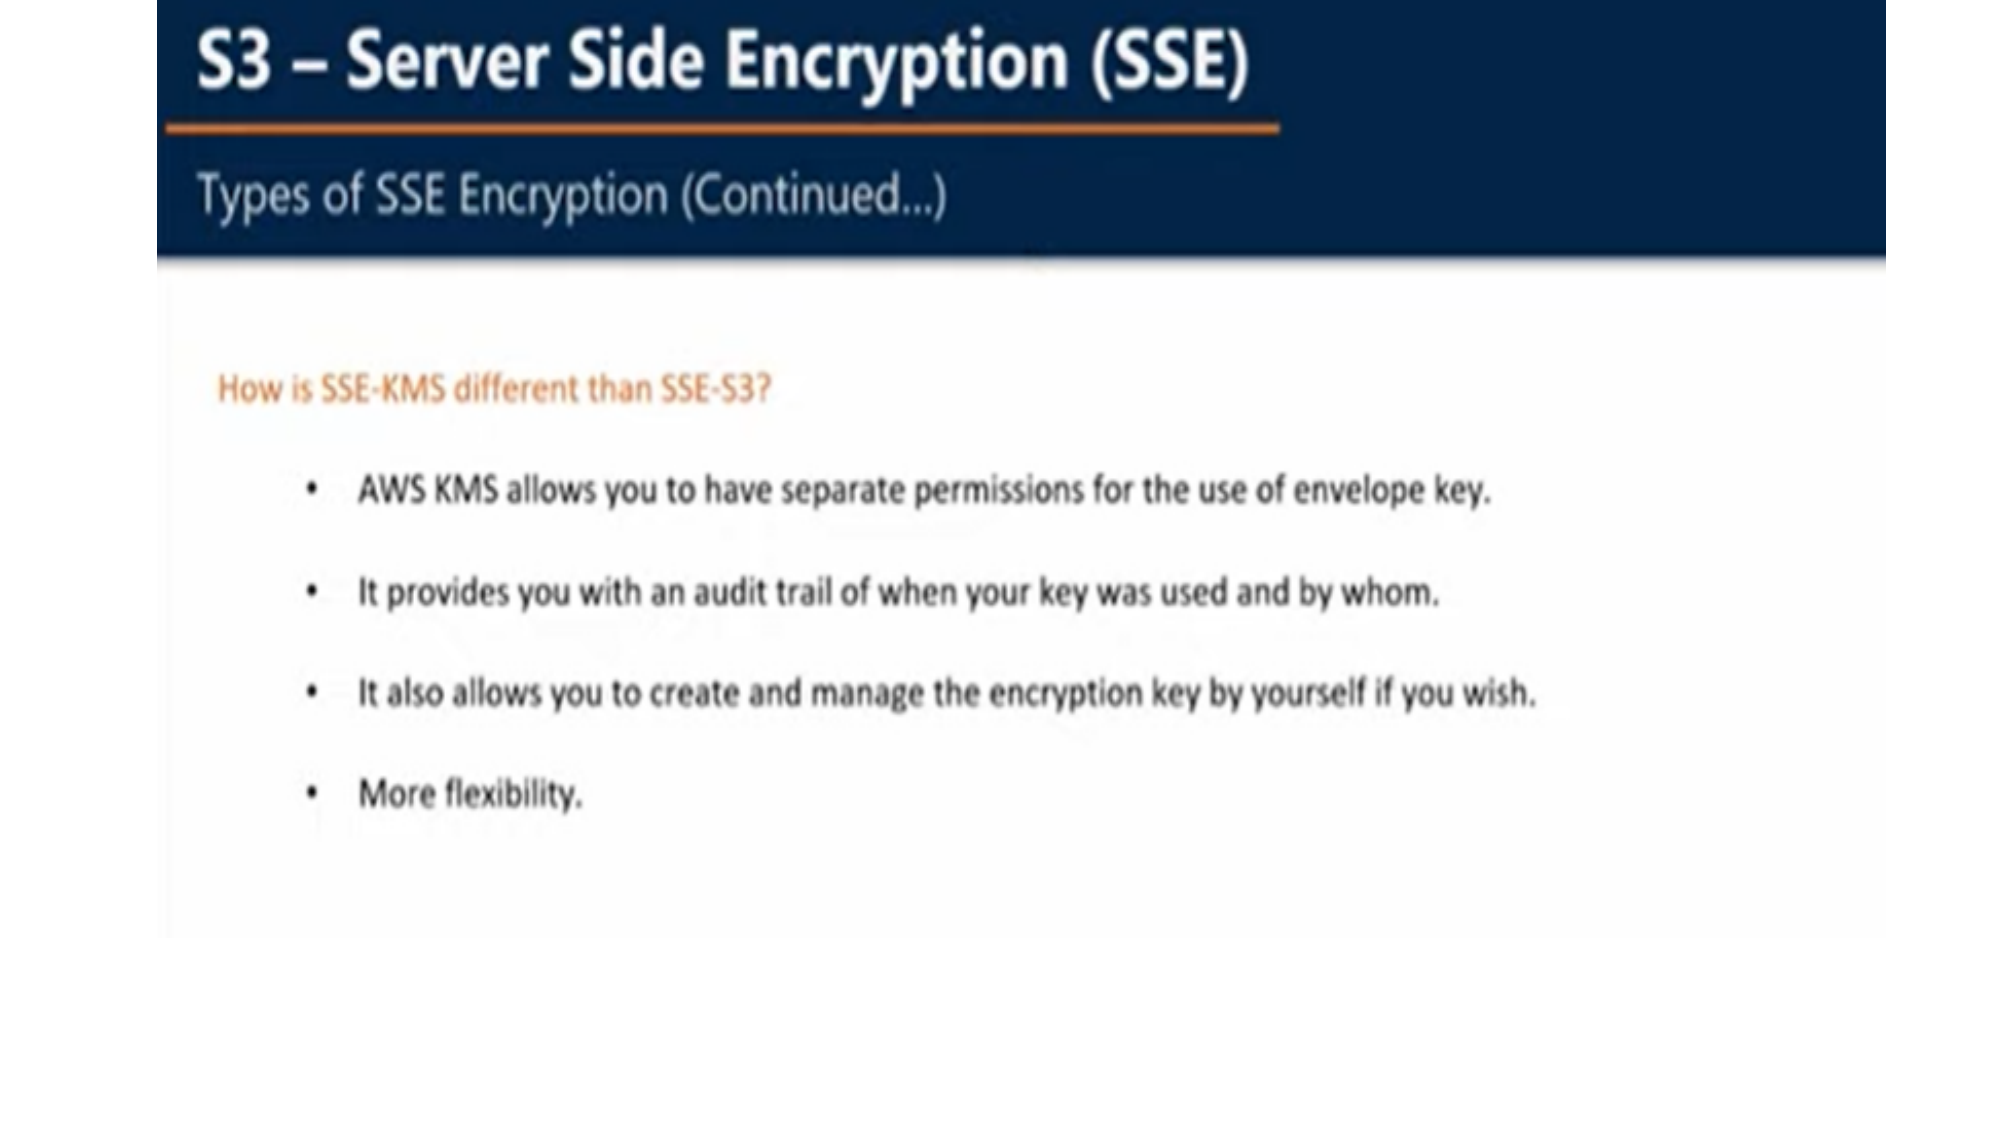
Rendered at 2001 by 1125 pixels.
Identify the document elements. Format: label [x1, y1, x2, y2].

list [157, 0, 1886, 938]
